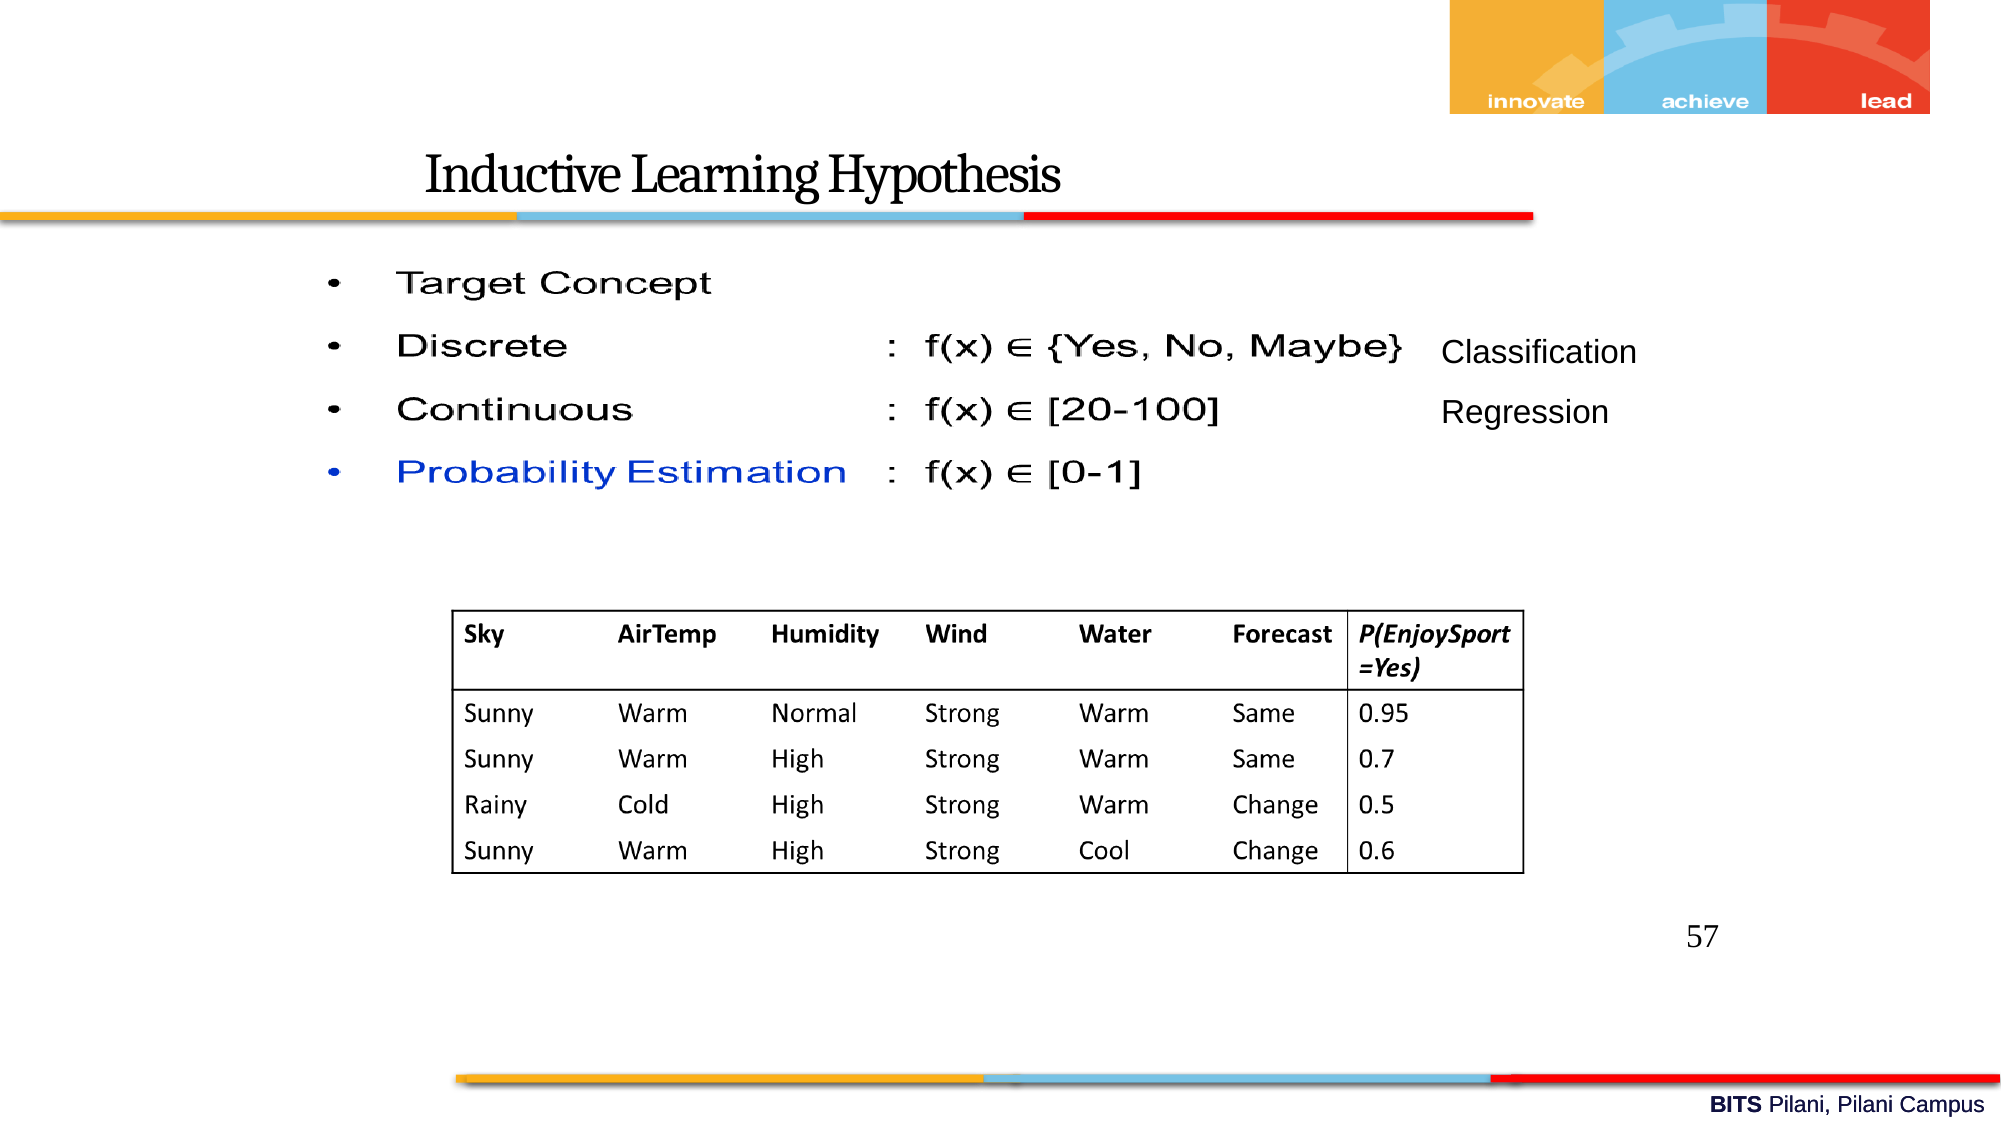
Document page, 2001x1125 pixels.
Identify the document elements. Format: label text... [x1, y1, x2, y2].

picture [451, 606, 1526, 884]
text_box Classification Regression [1429, 304, 1750, 436]
picture [1449, 0, 1930, 114]
slide_number 57 [1674, 908, 1750, 944]
list [300, 245, 1475, 988]
title Inductive Learning Hypothesis [287, 75, 1186, 275]
